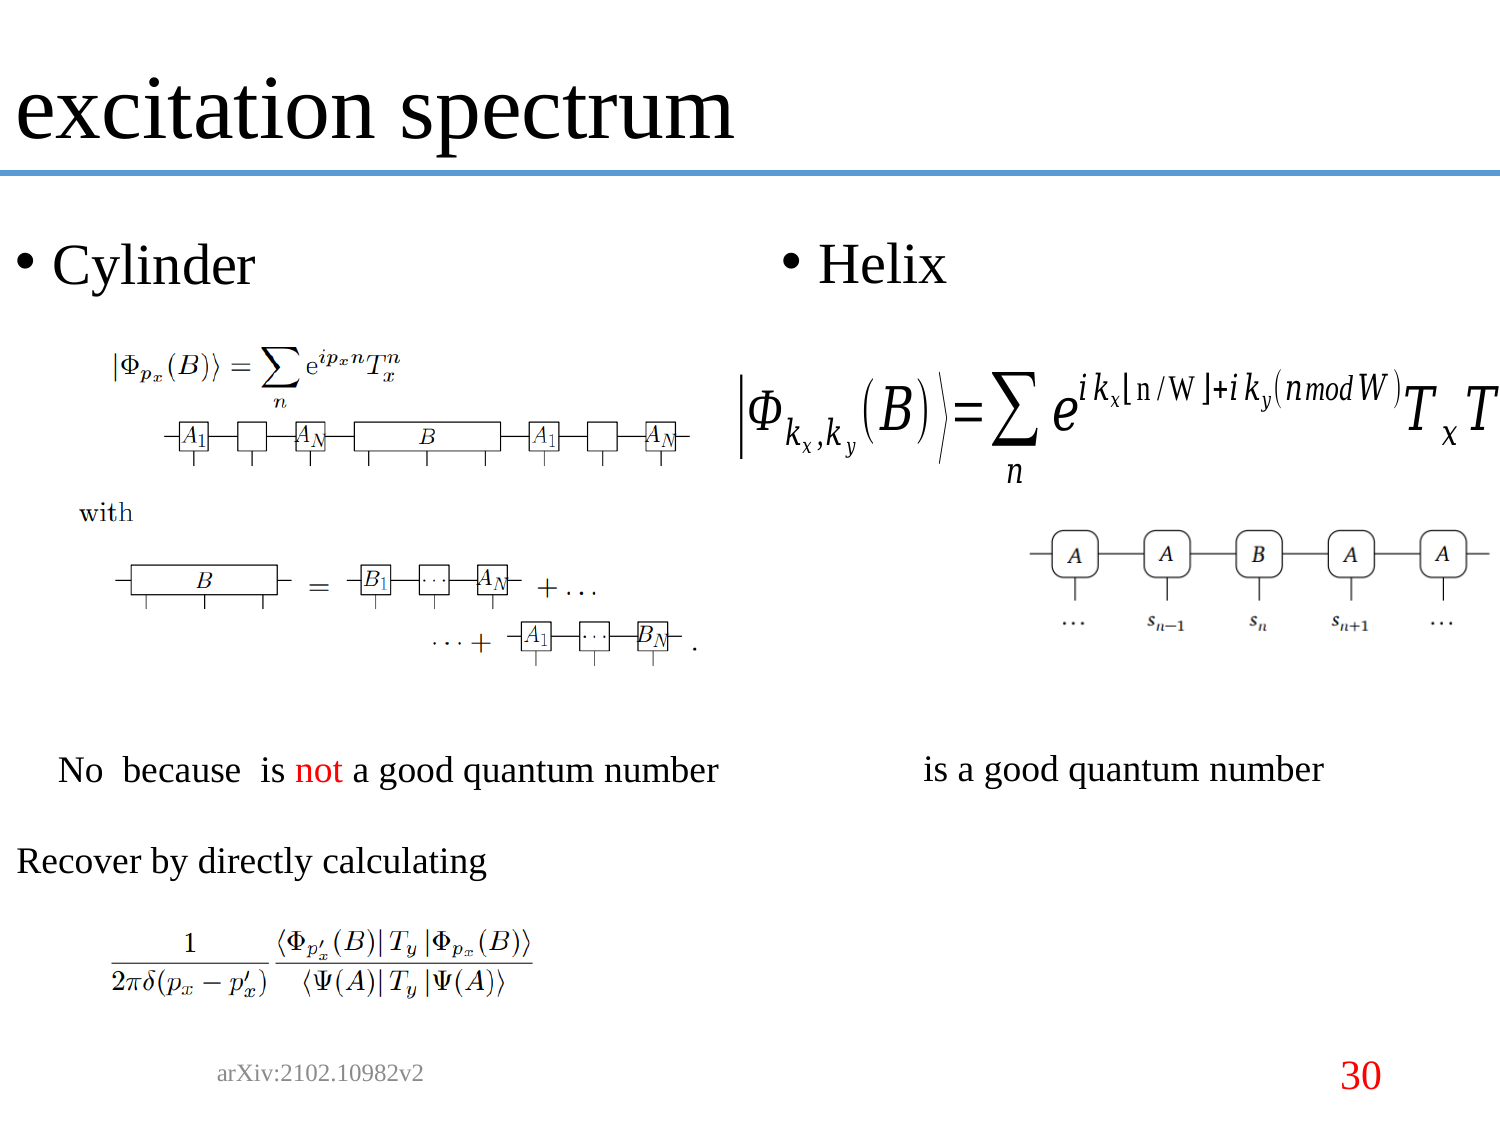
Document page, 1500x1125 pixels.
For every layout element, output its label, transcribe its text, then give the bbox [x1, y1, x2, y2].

picture [89, 916, 552, 1002]
picture [1029, 483, 1500, 642]
title excitation spectrum [0, 0, 1500, 219]
list Cylinder [0, 218, 642, 427]
footer arXiv:2102.10982v2 [67, 1041, 574, 1102]
slide_number 30 [1059, 1042, 1397, 1103]
text_box Helix [766, 218, 1408, 427]
text_box Recover by directly calculating [1, 828, 513, 889]
picture [54, 329, 713, 677]
